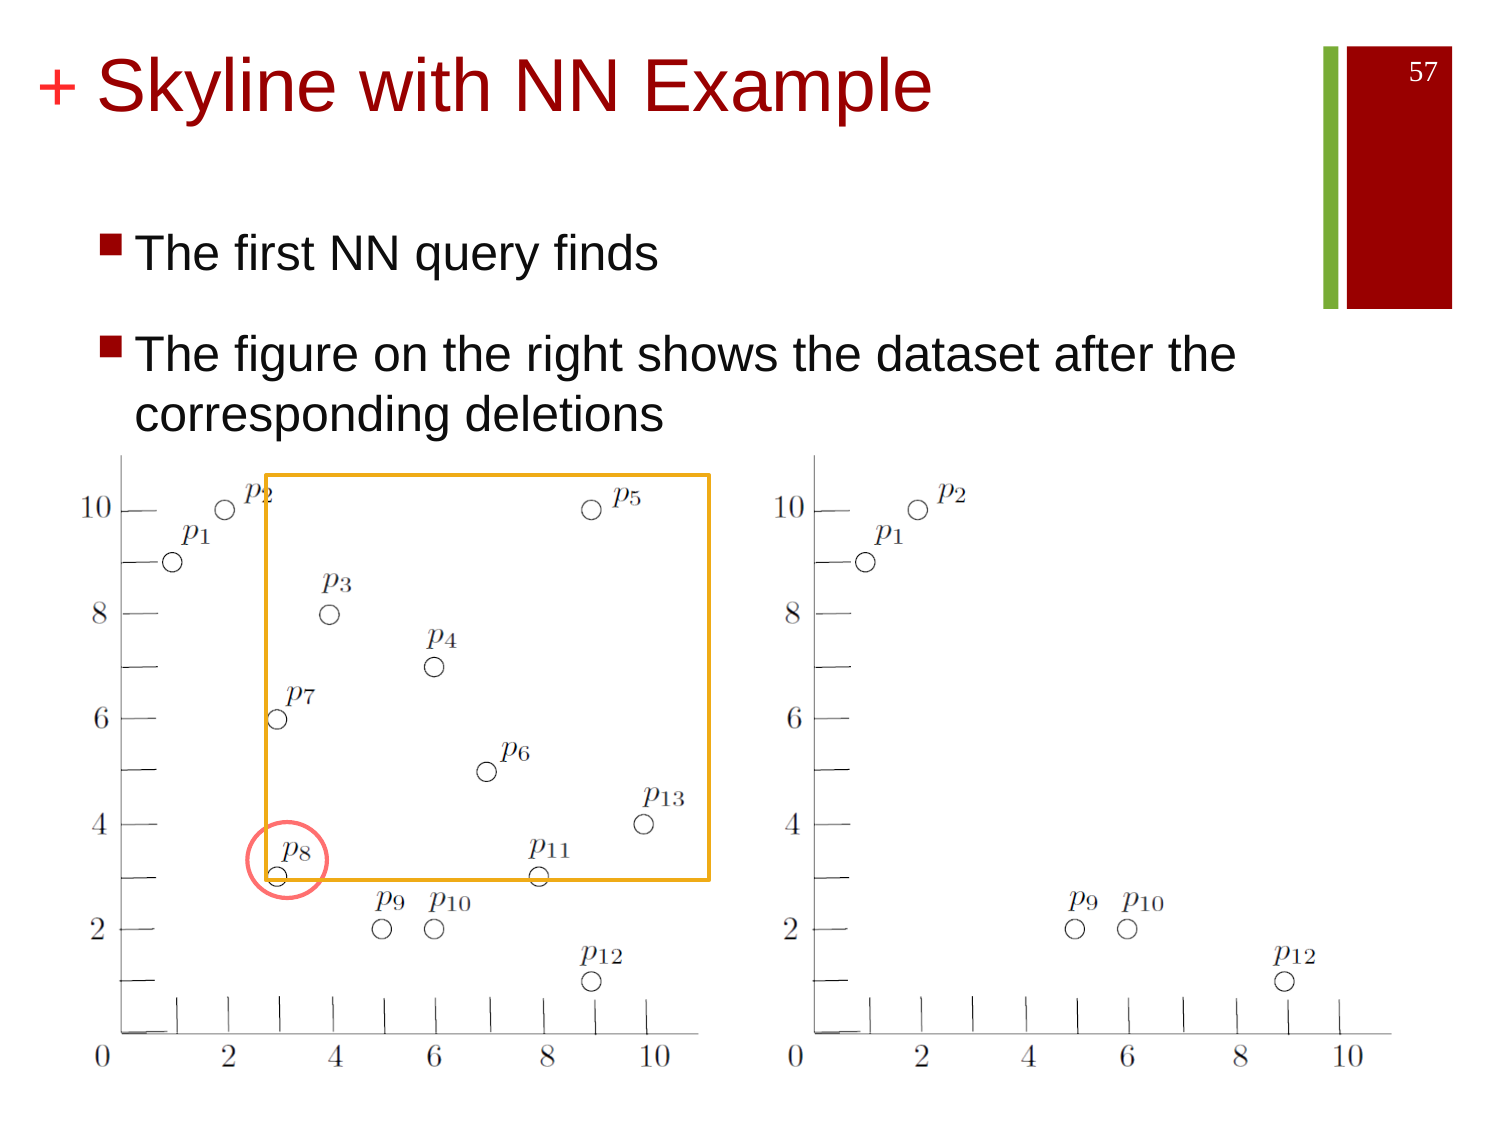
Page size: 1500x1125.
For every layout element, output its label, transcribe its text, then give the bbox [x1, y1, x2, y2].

picture [55, 439, 1419, 1097]
slide_number 57 [1362, 39, 1454, 100]
title Skyline with NN Example [81, 29, 1322, 213]
